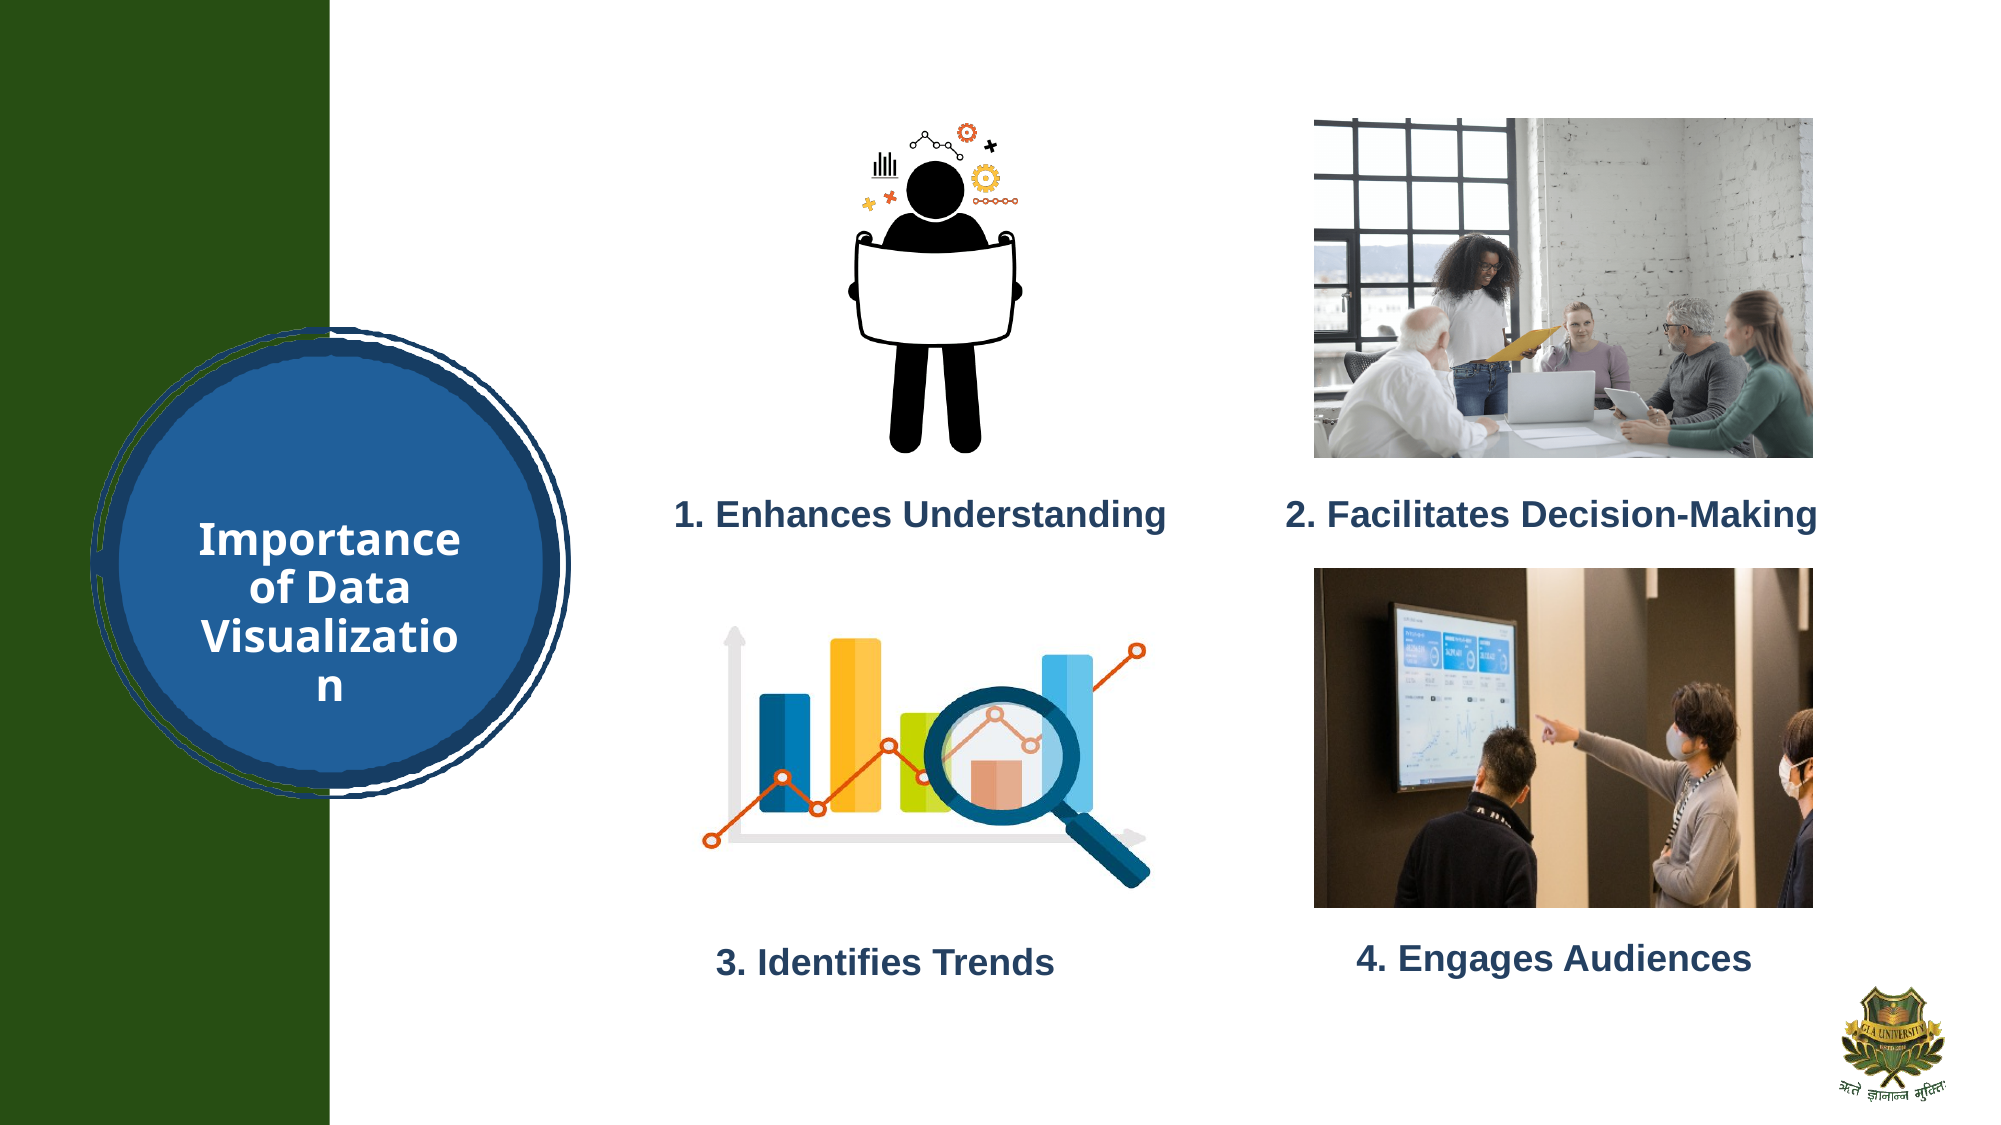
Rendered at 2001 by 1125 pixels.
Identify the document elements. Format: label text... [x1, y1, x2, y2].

picture [1314, 118, 1813, 458]
text_box 1. Enhances Understanding [658, 482, 1187, 543]
picture [1314, 568, 1813, 908]
text_box 4. Engages Audiences [1341, 926, 1813, 986]
picture [1838, 986, 1946, 1102]
picture [765, 118, 1105, 458]
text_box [0, 0, 571, 1125]
text_box 3. Identifies Trends [700, 938, 1116, 991]
picture [637, 583, 1209, 931]
text_box 2. Facilitates Decision-Making [1270, 482, 1858, 543]
